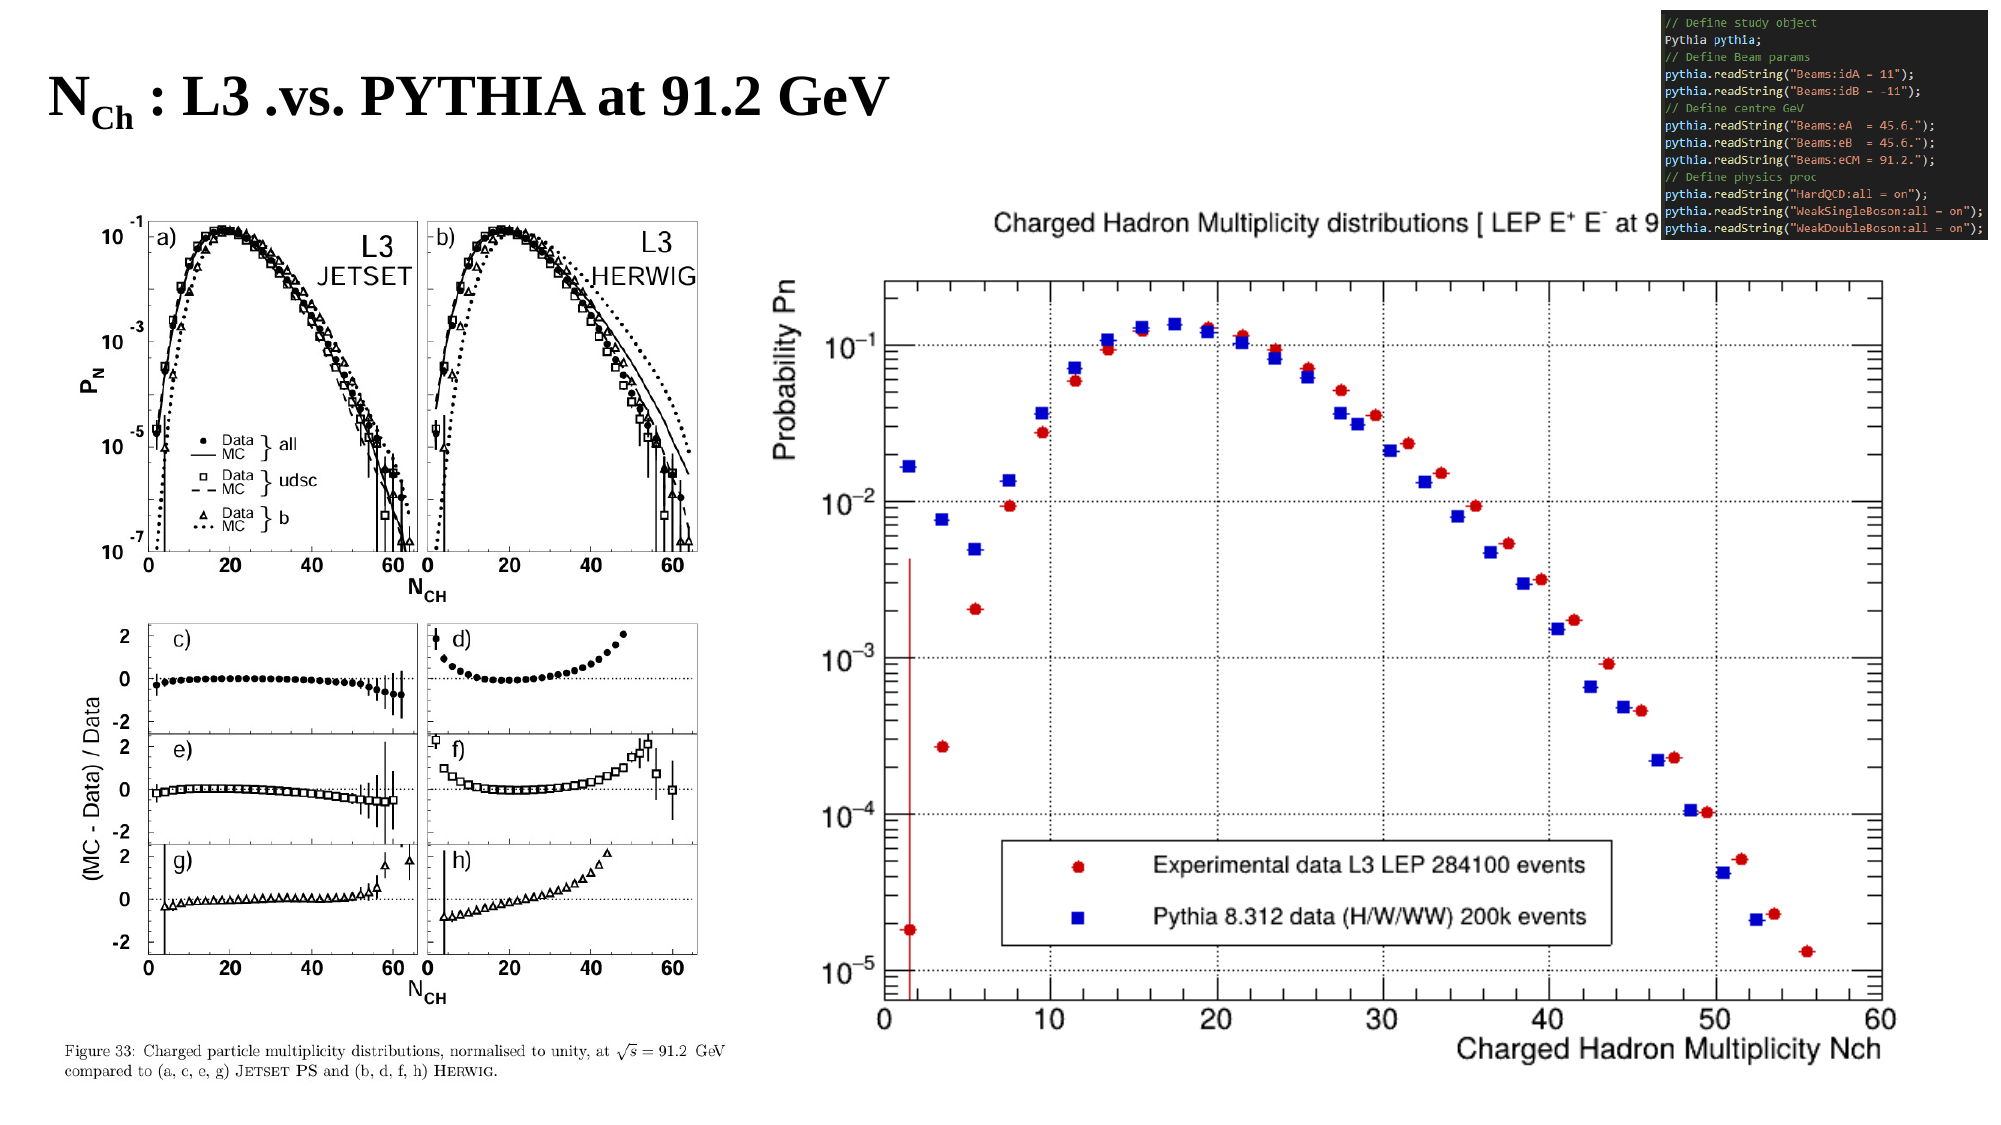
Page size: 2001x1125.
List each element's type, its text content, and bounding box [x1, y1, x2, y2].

title NCh : L3 .vs. PYTHIA at 91.2 GeV [33, 30, 1661, 157]
picture [55, 204, 734, 1084]
picture [767, 10, 1988, 1070]
